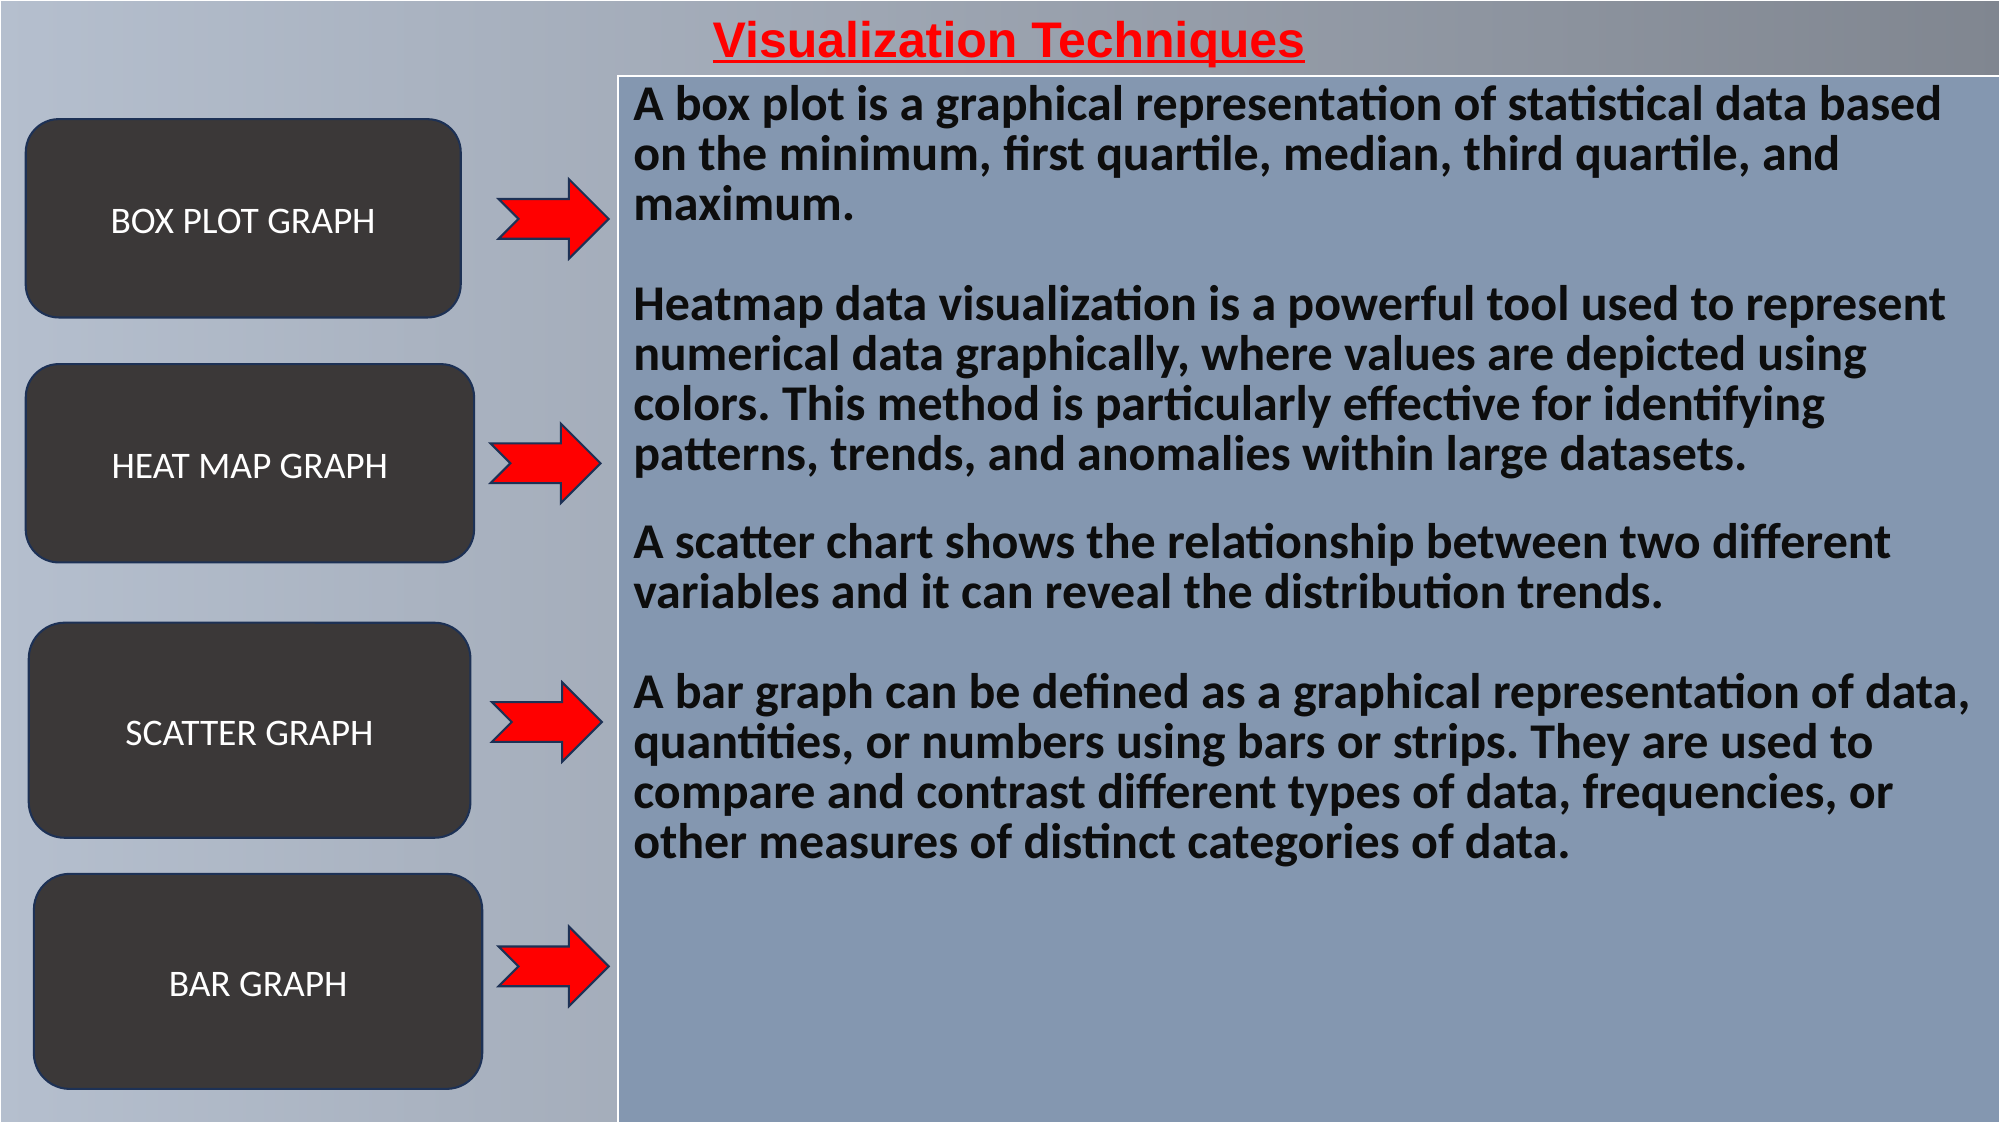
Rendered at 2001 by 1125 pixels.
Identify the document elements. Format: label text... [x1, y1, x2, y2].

table_header [1, 1, 617, 1122]
text_box [488, 421, 602, 506]
table_header A box plot is a graphical representation of statistical data based on the minimum, first quartile, median, third quartile, and maximum. Heatmap data visualization is a powerful tool used to represent numerical data graphically, where values are depicted using colors. This method is particularly effective for identifying patterns, trends, and anomalies within large datasets. A scatter chart shows the relationship between two different variables and it can reveal the distribution trends. A bar graph can be defined as a graphical representation of data, quantities, or numbers using bars or strips. They are used to compare and contrast different types of data, frequencies, or other measures of distinct categories of data. [619, 77, 1999, 1122]
text_box BOX PLOT GRAPH [24, 118, 462, 319]
text_box BAR GRAPH [32, 872, 484, 1090]
text_box Visualization Techniques [571, 0, 1447, 75]
text_box [489, 679, 604, 765]
text_box [496, 924, 611, 1009]
table_header [1447, 1, 1999, 75]
text_box [496, 176, 611, 262]
text_box HEAT MAP GRAPH [24, 363, 476, 564]
text_box SCATTER GRAPH [27, 621, 472, 839]
